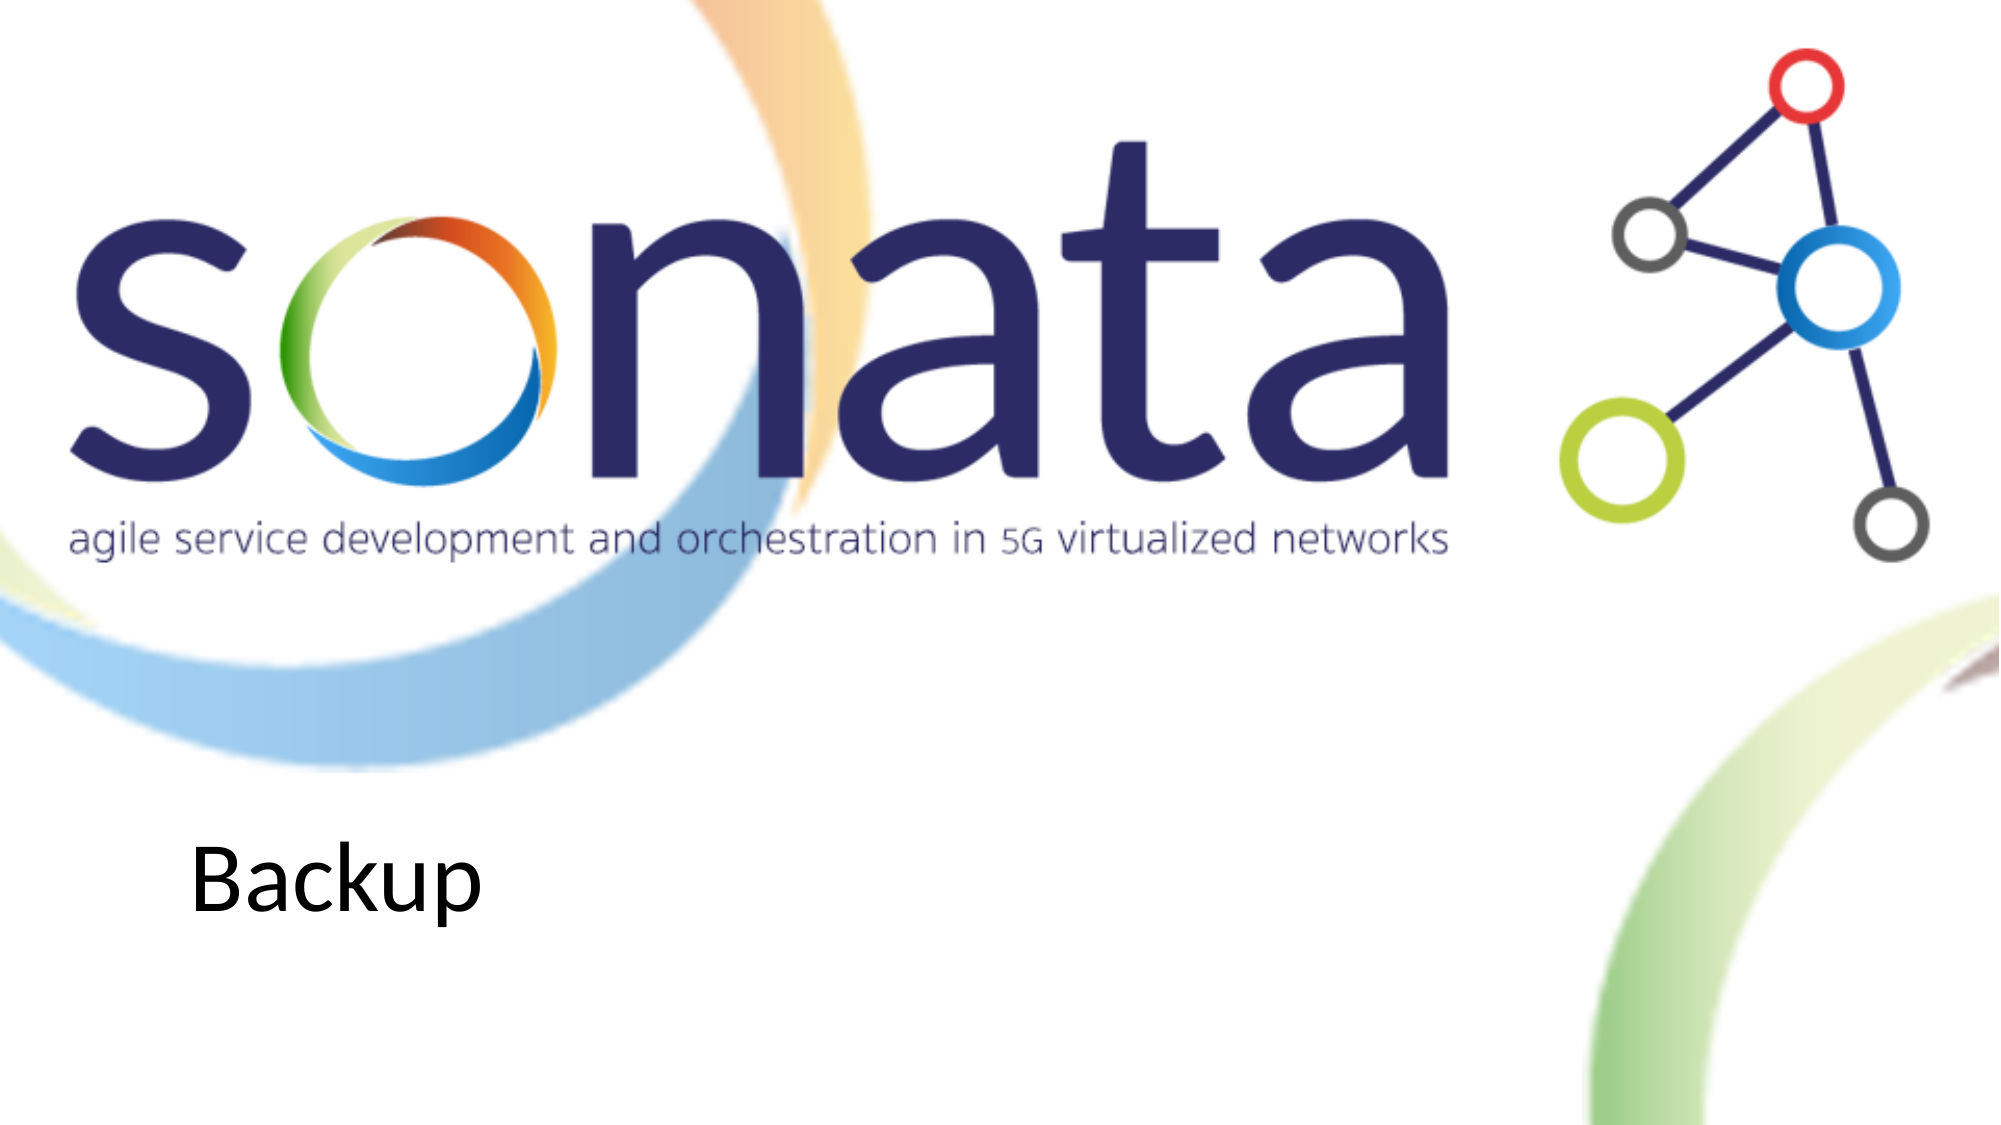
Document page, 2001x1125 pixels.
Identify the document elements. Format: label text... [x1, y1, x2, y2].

picture [0, 0, 1999, 1125]
text_box Backup [175, 803, 499, 939]
